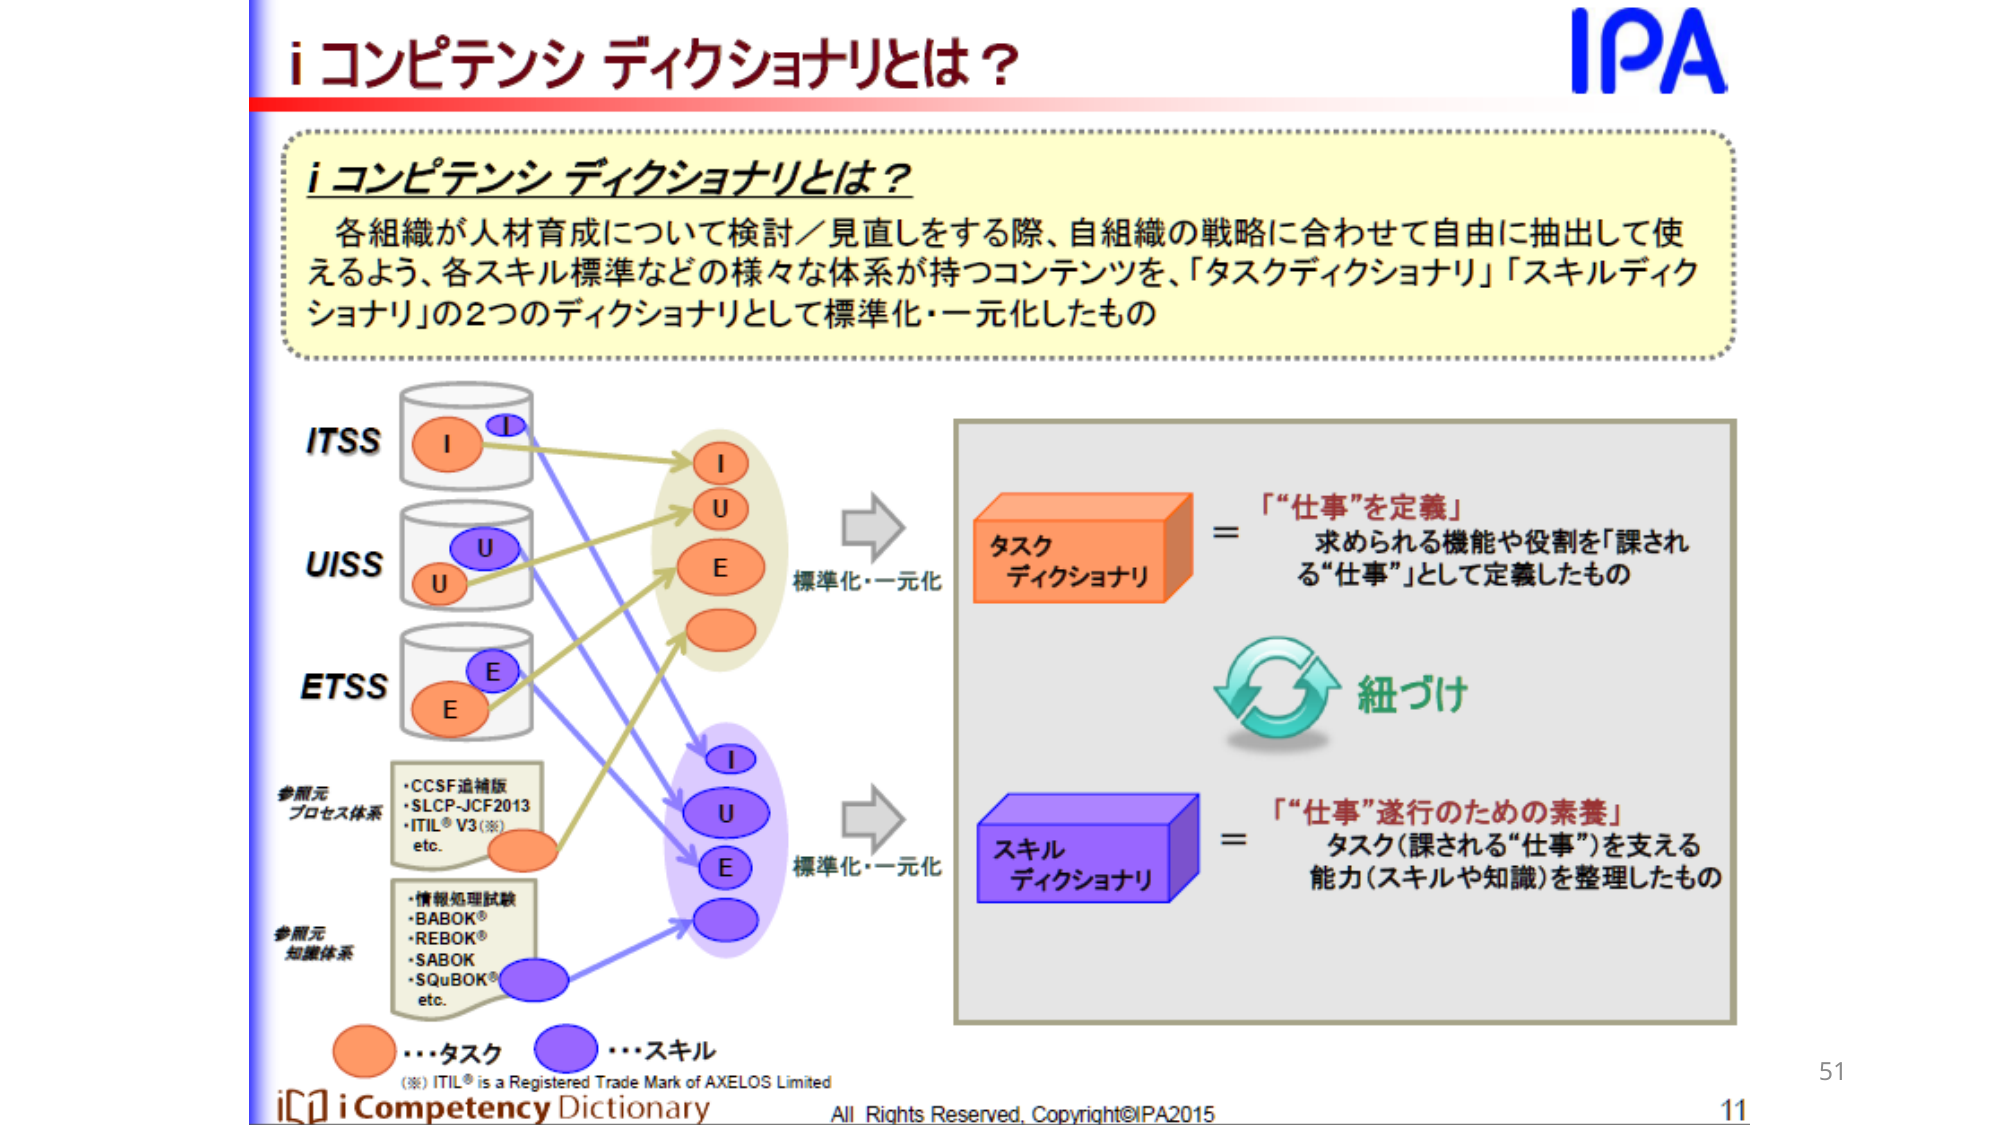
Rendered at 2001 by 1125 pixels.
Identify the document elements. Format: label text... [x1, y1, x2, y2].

slide_number 51 [1750, 1042, 1863, 1103]
picture [249, 0, 1750, 1125]
